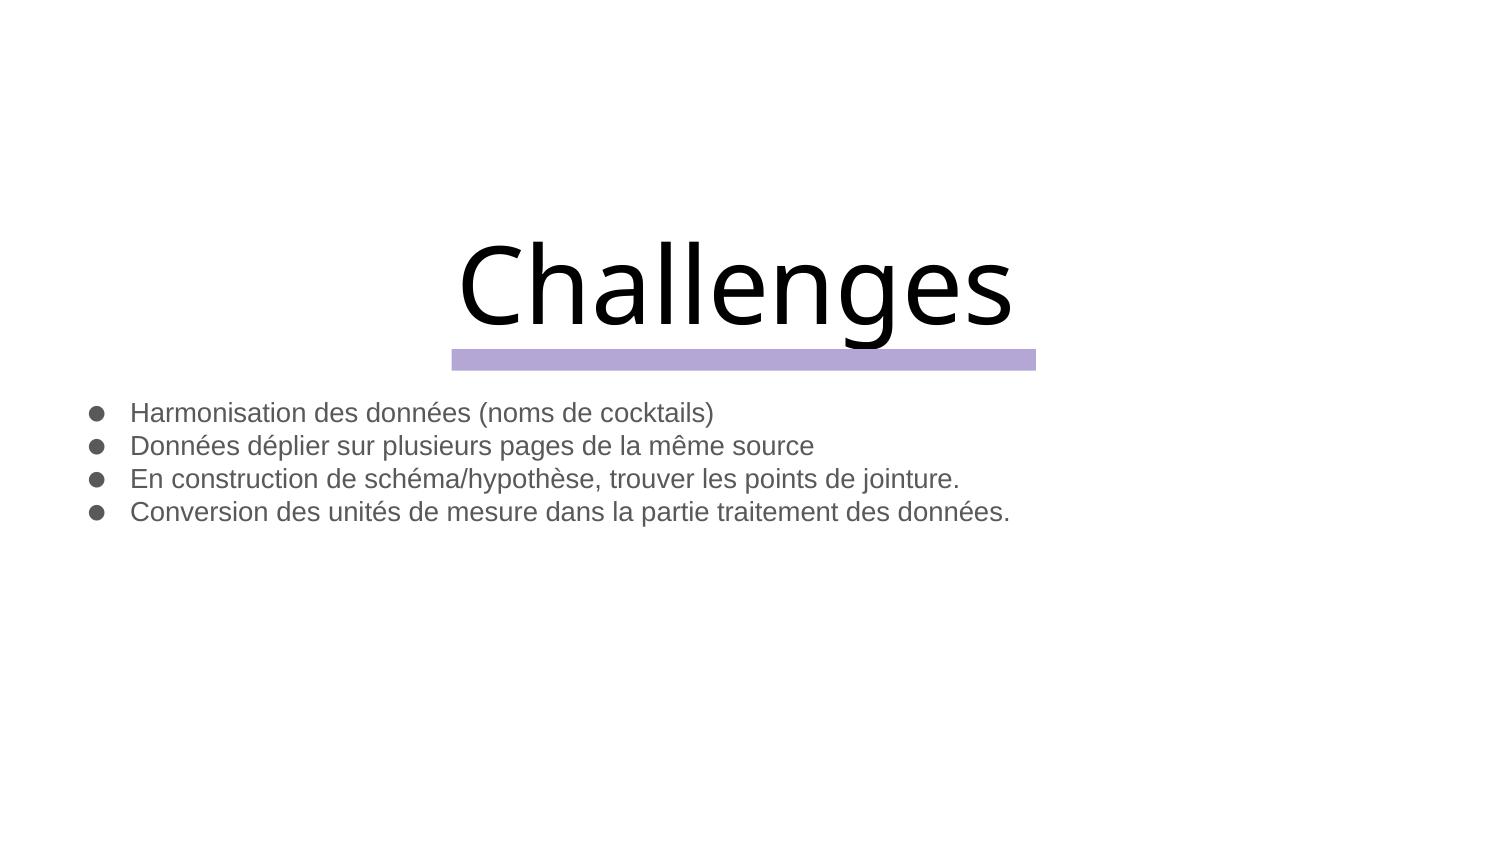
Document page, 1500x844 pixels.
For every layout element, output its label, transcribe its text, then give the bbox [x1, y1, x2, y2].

text_box [451, 349, 1036, 371]
subtitle Harmonisation des données (noms de cocktails) Données déplier sur plusieurs pages de la même source En construction de schéma/hypothèse, trouver les points de jointure. Conversion des unités de mesure dans la partie traitement des données. [51, 380, 1469, 543]
title Challenges [51, 24, 1449, 362]
